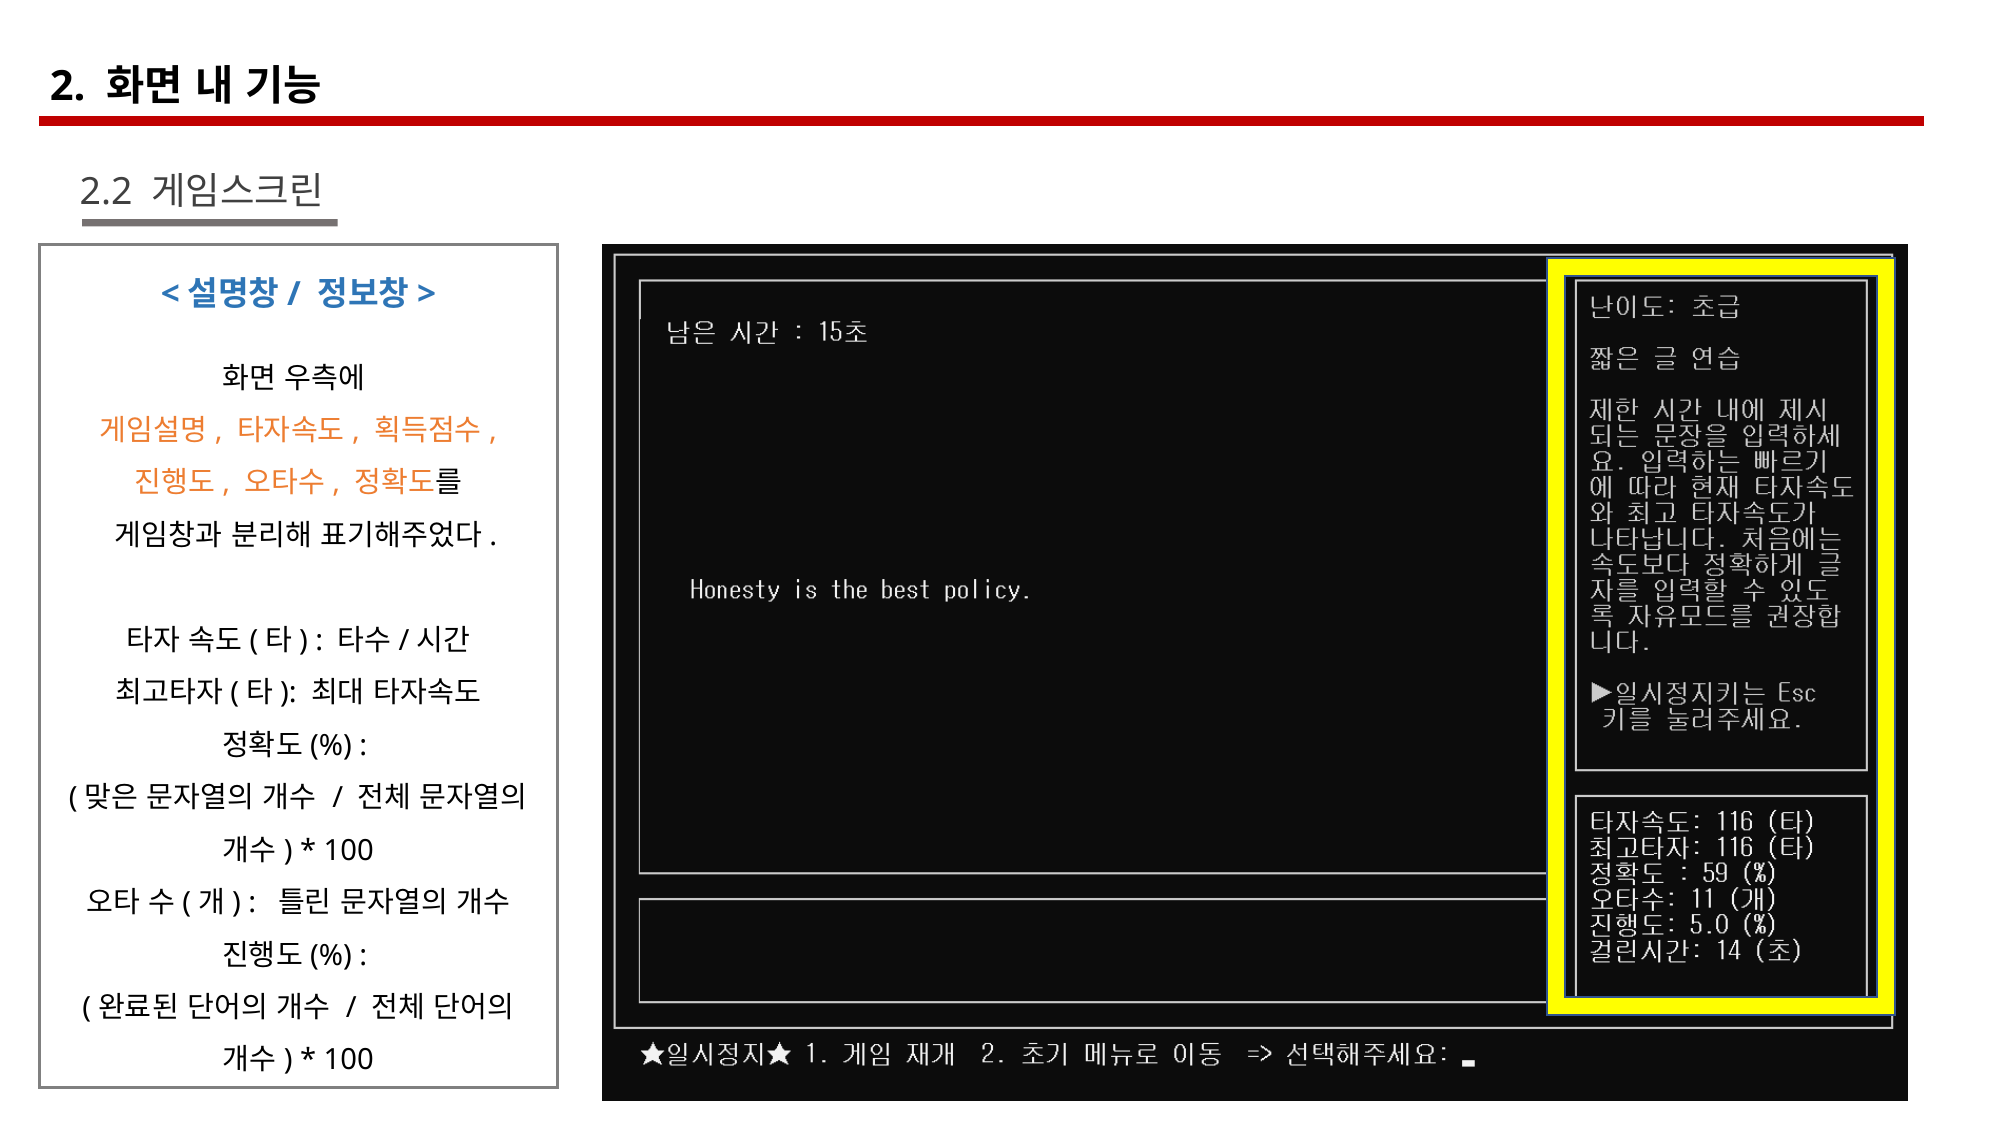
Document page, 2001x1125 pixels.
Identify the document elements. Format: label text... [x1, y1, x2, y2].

text_box 2.2 게임스크린 [64, 159, 339, 220]
picture [602, 244, 1908, 1101]
text_box [81, 218, 339, 228]
text_box [39, 243, 558, 1088]
text_box [39, 116, 1924, 126]
text_box 2. 화면 내 기능 [35, 51, 338, 117]
